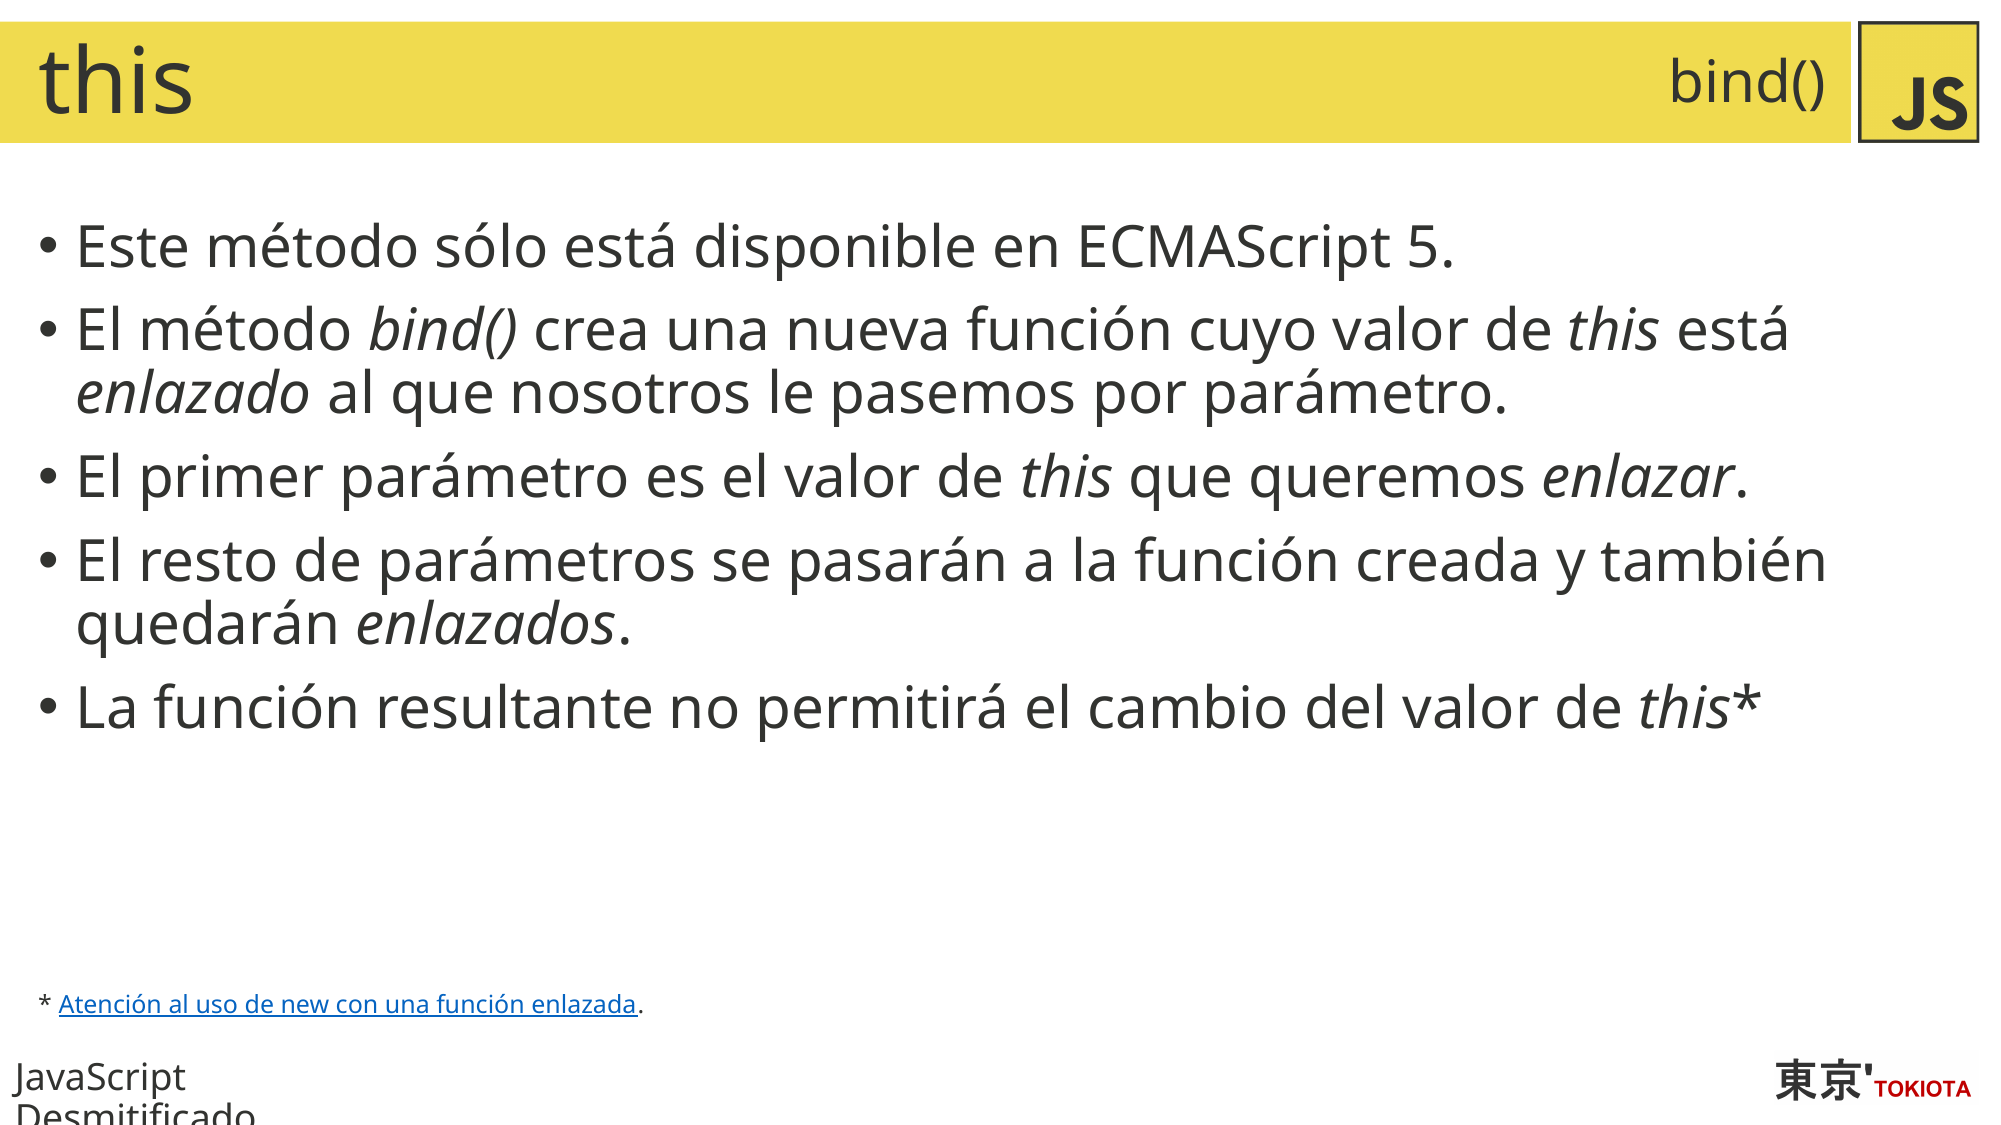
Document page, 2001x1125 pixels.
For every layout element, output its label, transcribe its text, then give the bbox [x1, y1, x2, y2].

list Este método sólo está disponible en ECMAScript 5. El método bind() crea una nueva función cuyo valor de this está enlazado al que nosotros le pasemos por parámetro. El primer parámetro es el valor de this que queremos enlazar. El resto de parámetros se pasarán a la función creada y también quedarán enlazados. La función resultante no permitirá el cambio del valor de this* * Atención al uso de new con una función enlazada. [23, 209, 1979, 1019]
list bind() [1368, 44, 1841, 139]
picture [1858, 21, 1980, 143]
title this [23, 27, 1353, 139]
picture [1774, 1050, 1979, 1105]
